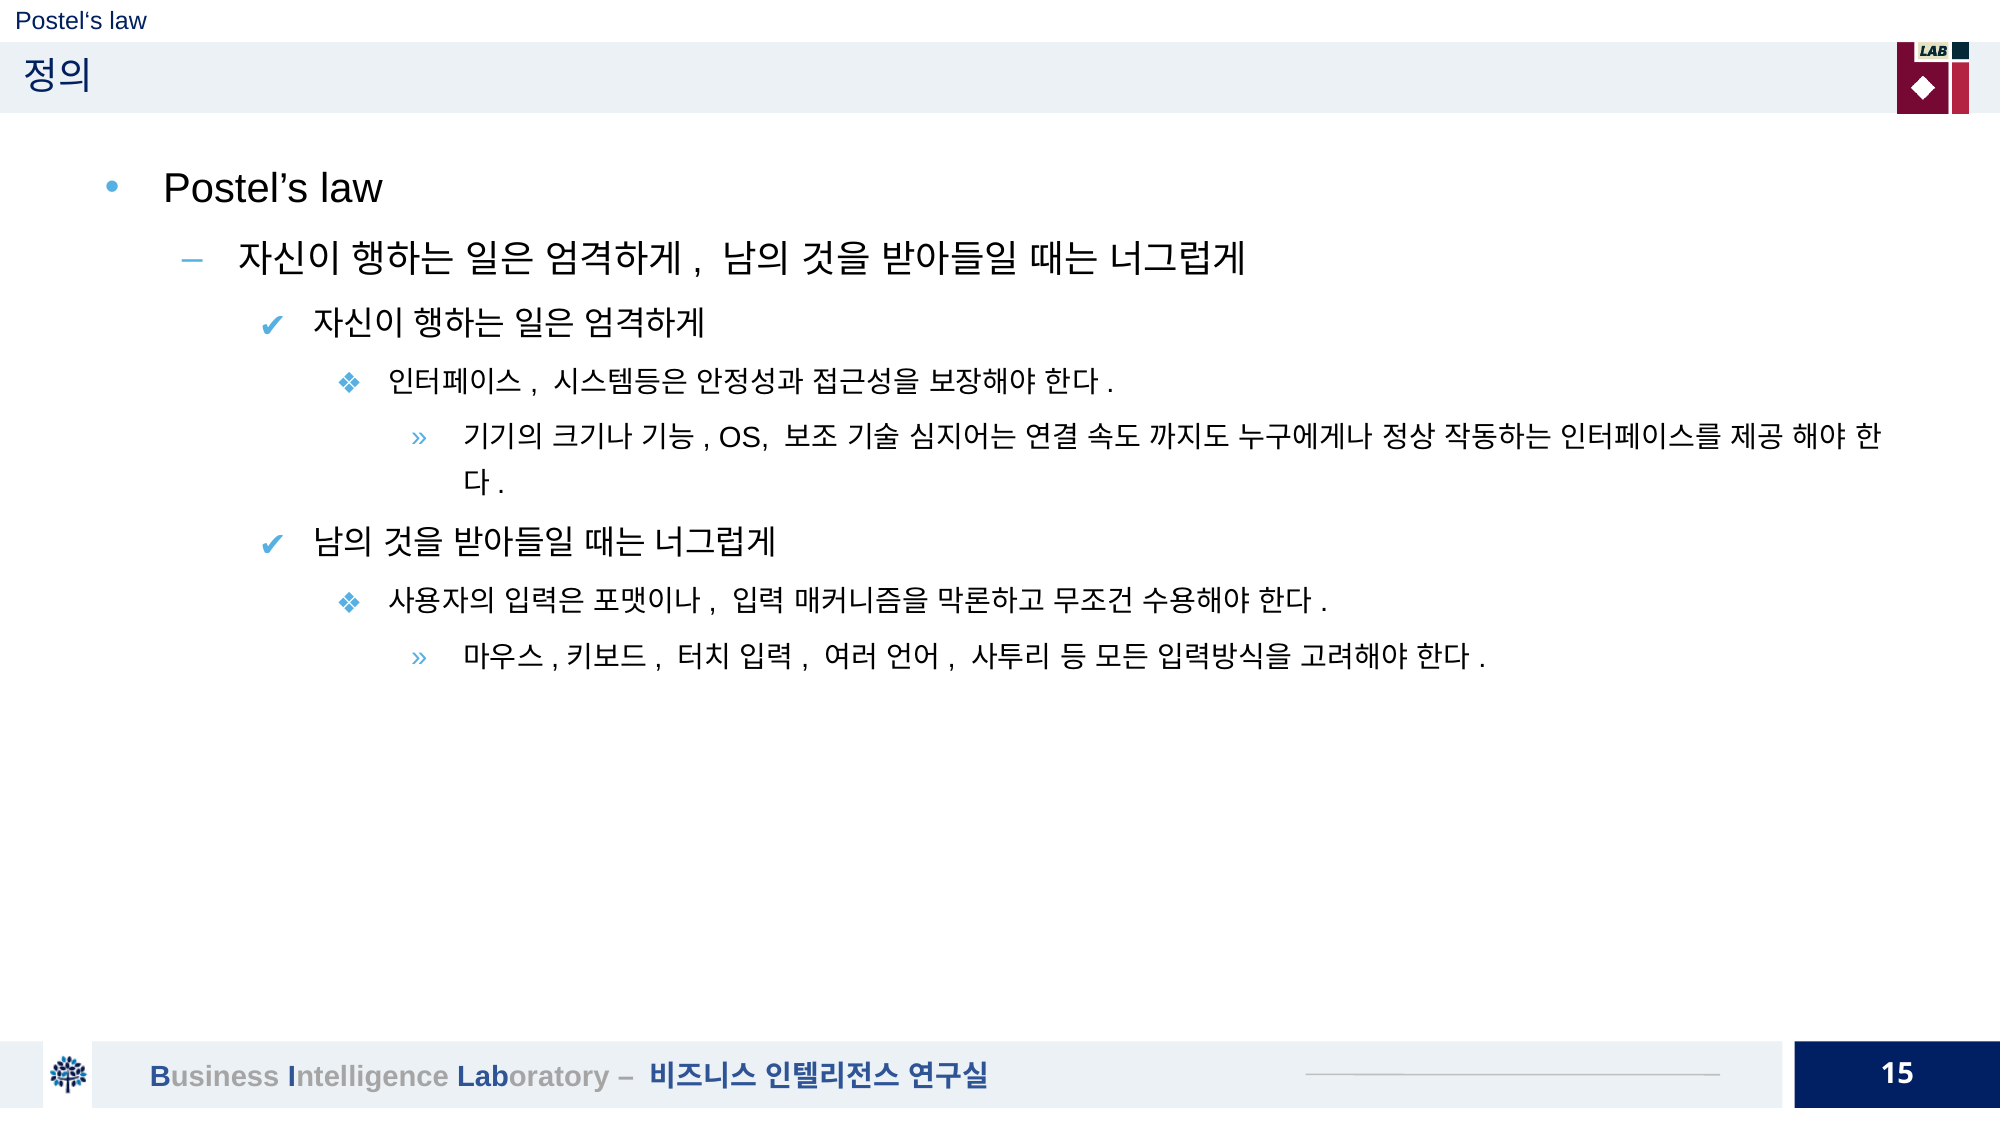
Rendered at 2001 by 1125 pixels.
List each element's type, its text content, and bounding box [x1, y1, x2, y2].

list Postel’s law 자신이 행하는 일은 엄격하게, 남의 것을 받아들일 때는 너그럽게 자신이 행하는 일은 엄격하게 인터페이스, 시스템등은 안정성과 접근성을 보장해야 한다. 기기의 크기나 기능, OS, 보조 기술 심지어는 연결 속도 까지도 누구에게나 정상 작동하는 인터페이스를 제공 해야 한다. 남의 것을 받아들일 때는 너그럽게 사용자의 입력은 포맷이나, 입력 매커니즘을 막론하고 무조건 수용해야 한다. 마우스,키보드, 터치 입력, 여러 언어, 사투리 등 모든 입력방식을 고려해야 한다. [73, 138, 1927, 1028]
picture [43, 1041, 92, 1108]
title Postel‘s law [0, 0, 598, 42]
subtitle 정의 [0, 42, 1326, 113]
slide_number 15 [1825, 1044, 1970, 1105]
picture [1897, 41, 1969, 114]
